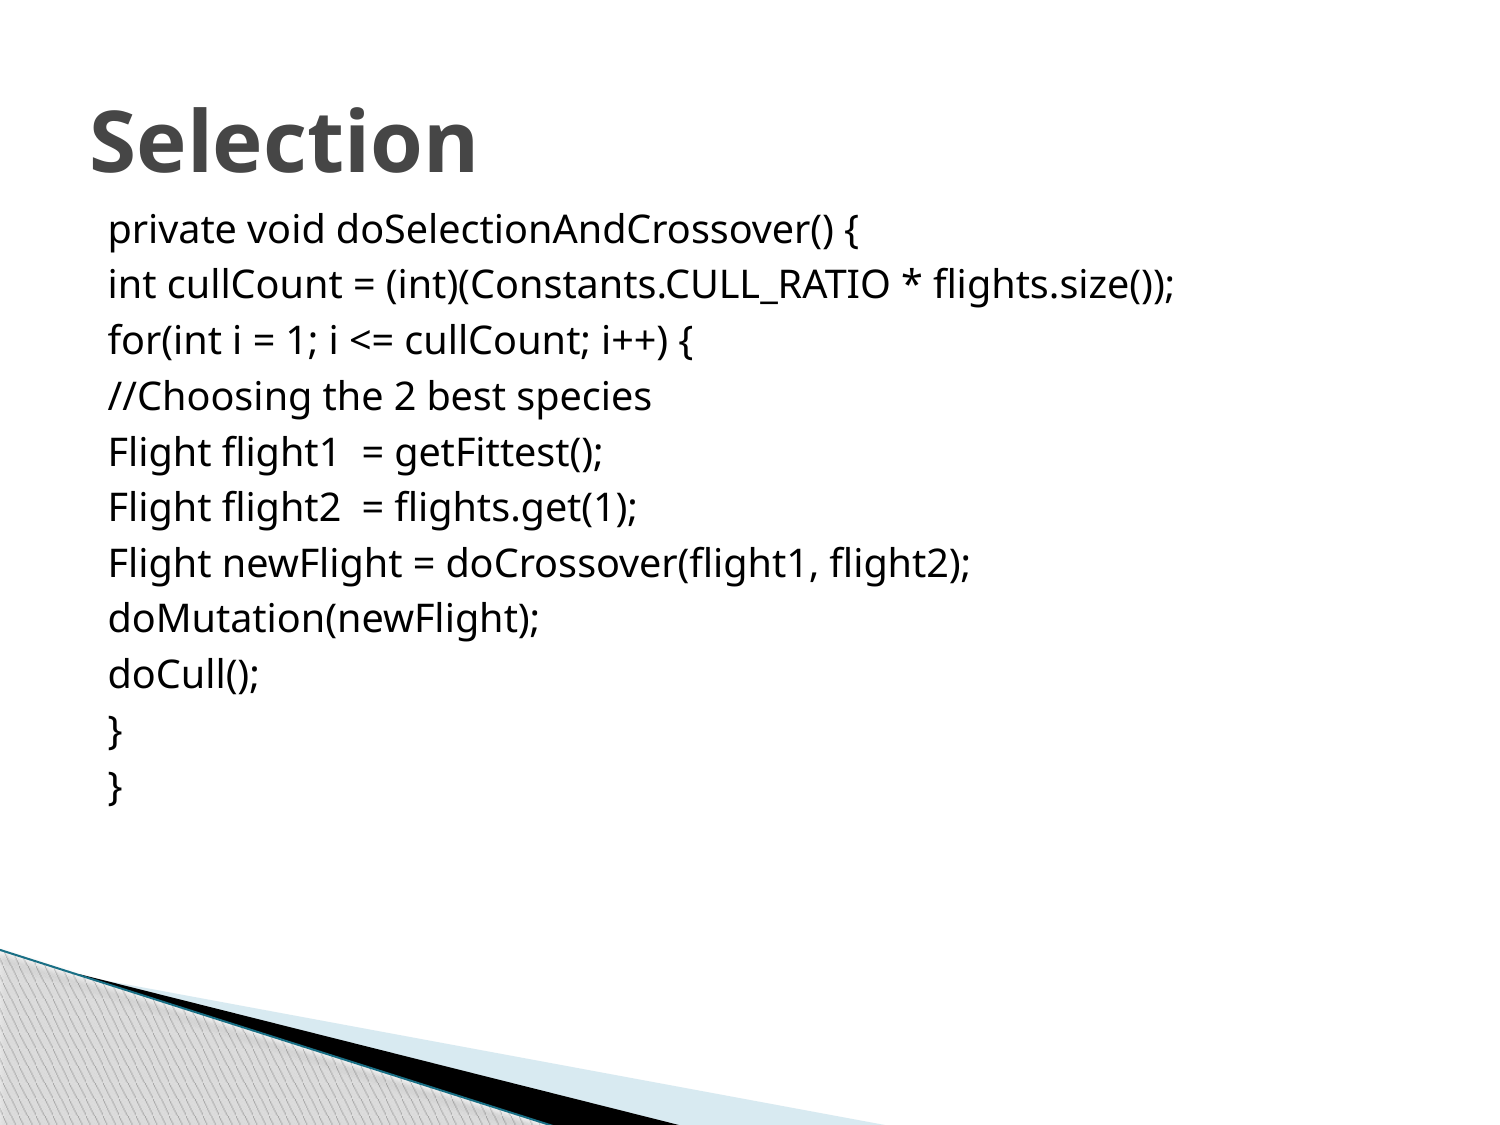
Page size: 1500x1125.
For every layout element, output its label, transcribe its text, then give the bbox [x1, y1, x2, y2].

title Selection [75, 45, 1425, 233]
list private void doSelectionAndCrossover() { int cullCount = (int)(Constants.CULL_RATIO * flights.size()); for(int i = 1; i <= cullCount; i++) { //Choosing the 2 best species Flight flight1 = getFittest(); Flight flight2 = flights.get(1); Flight newFlight = doCrossover(flight1, flight2); doMutation(newFlight); doCull(); } } [75, 233, 1425, 986]
